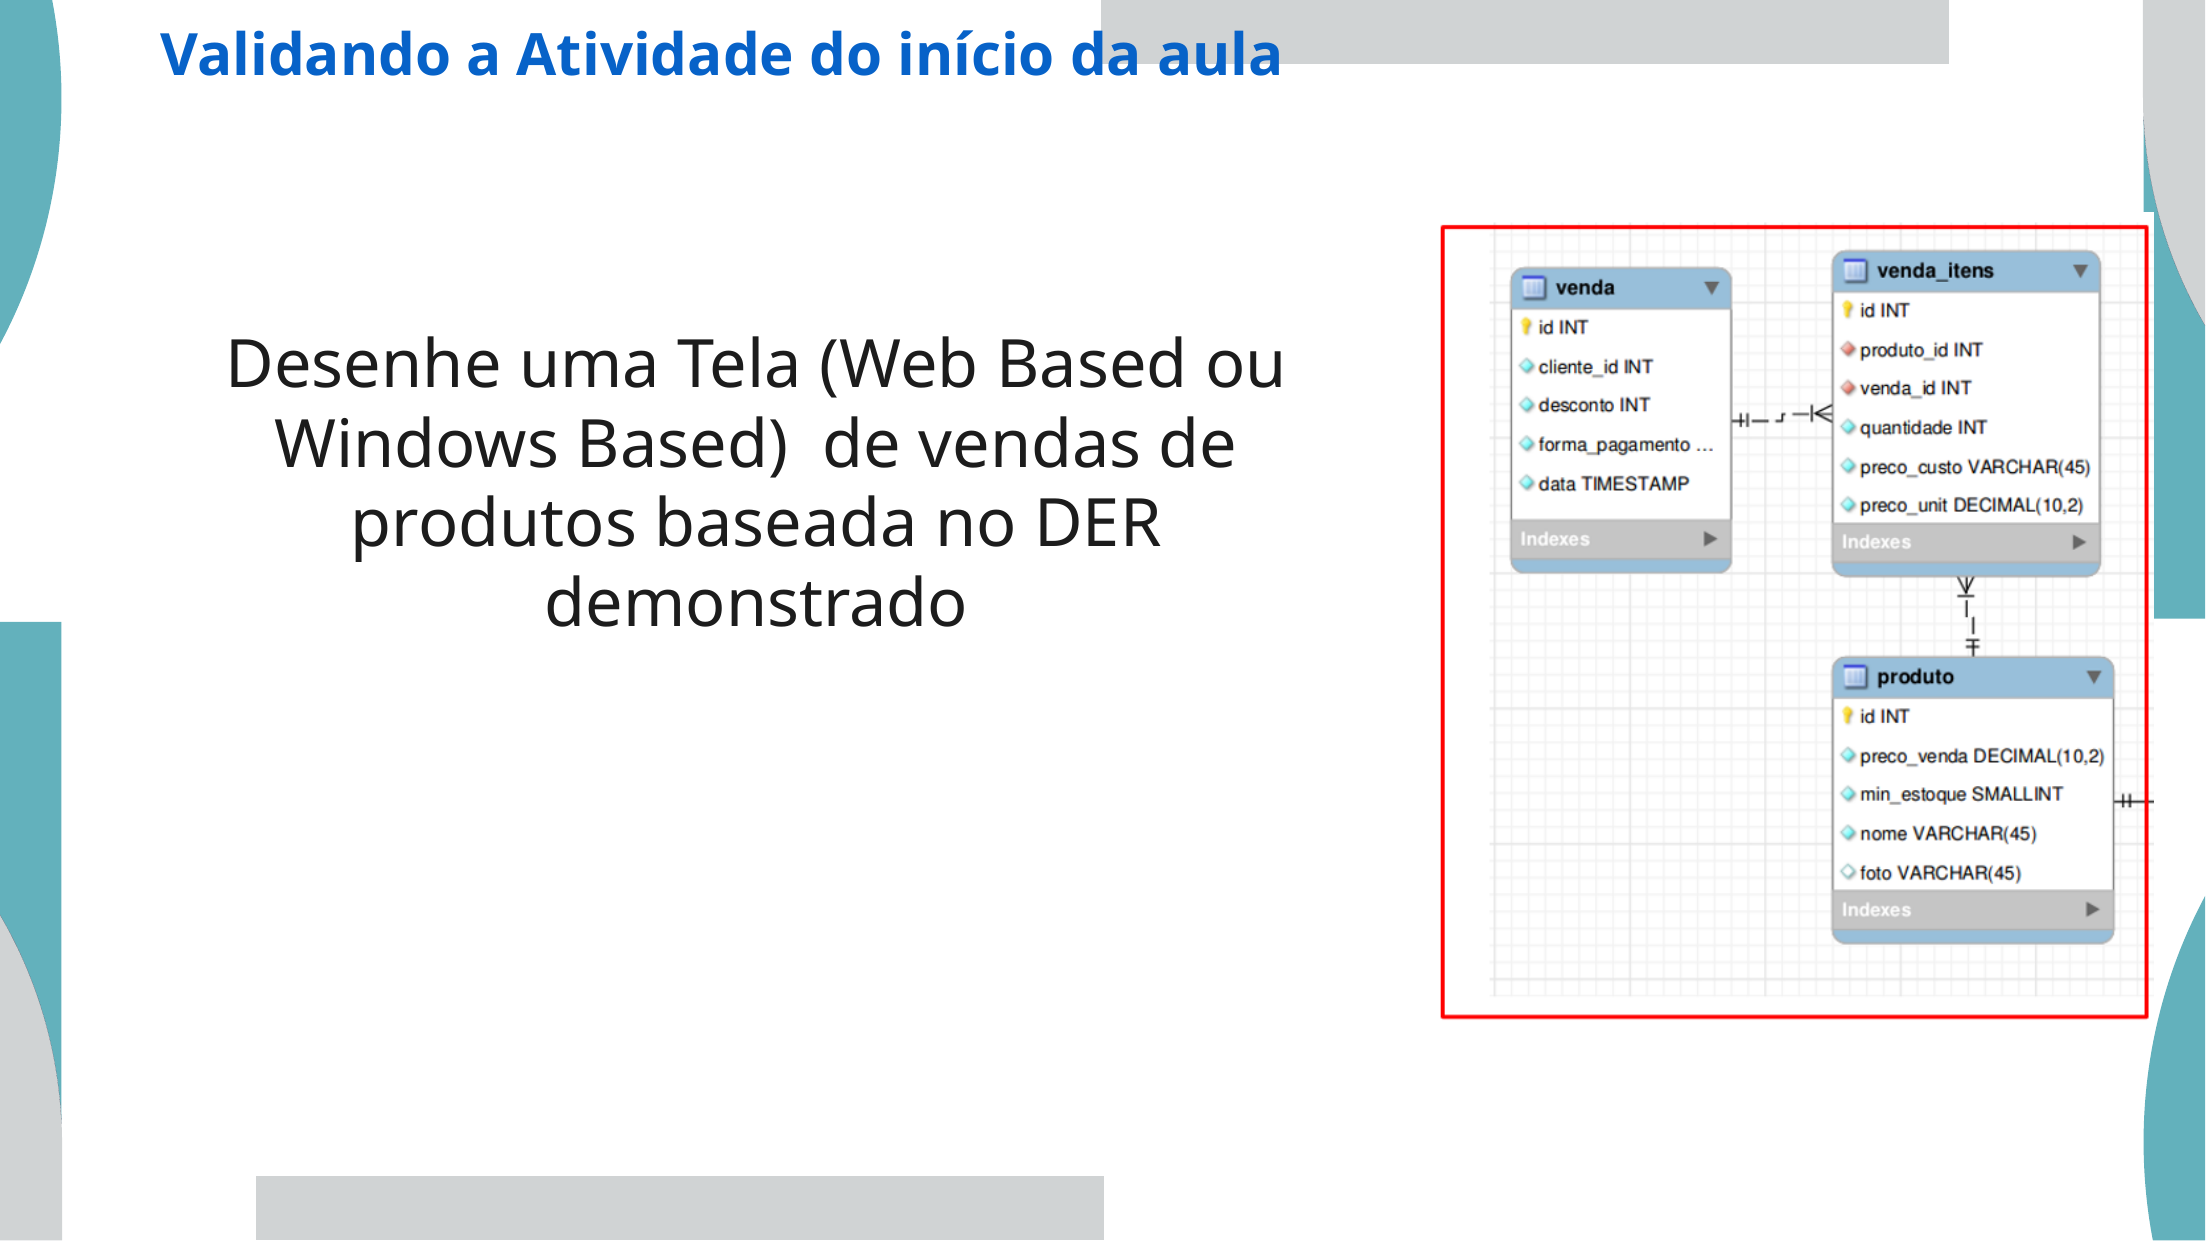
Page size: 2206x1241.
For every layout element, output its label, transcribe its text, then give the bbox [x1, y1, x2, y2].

picture [1433, 212, 2154, 1028]
text_box Validando a Atividade do início da aula [145, 17, 1859, 126]
text_box Desenhe uma Tela (Web Based ou Windows Based) de vendas de produtos baseada no DER demonstrado [145, 312, 1368, 728]
